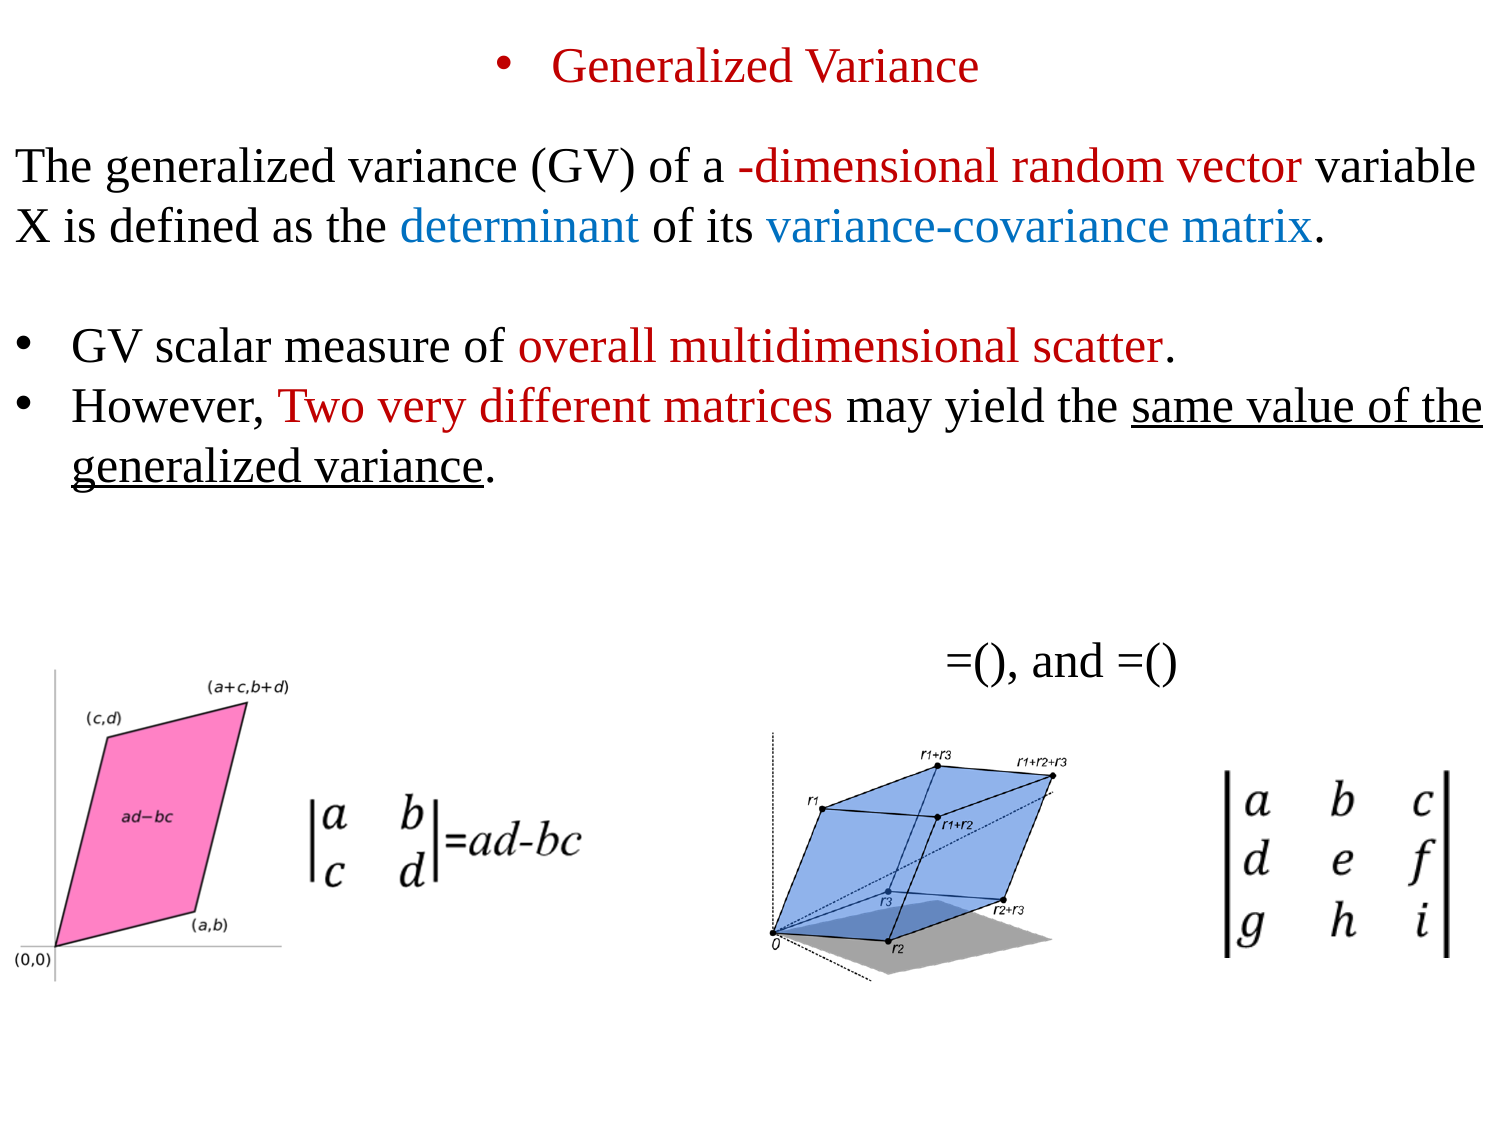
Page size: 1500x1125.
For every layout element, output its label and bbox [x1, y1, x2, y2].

picture [2, 652, 612, 1000]
picture [755, 724, 1069, 989]
picture [1224, 770, 1451, 959]
